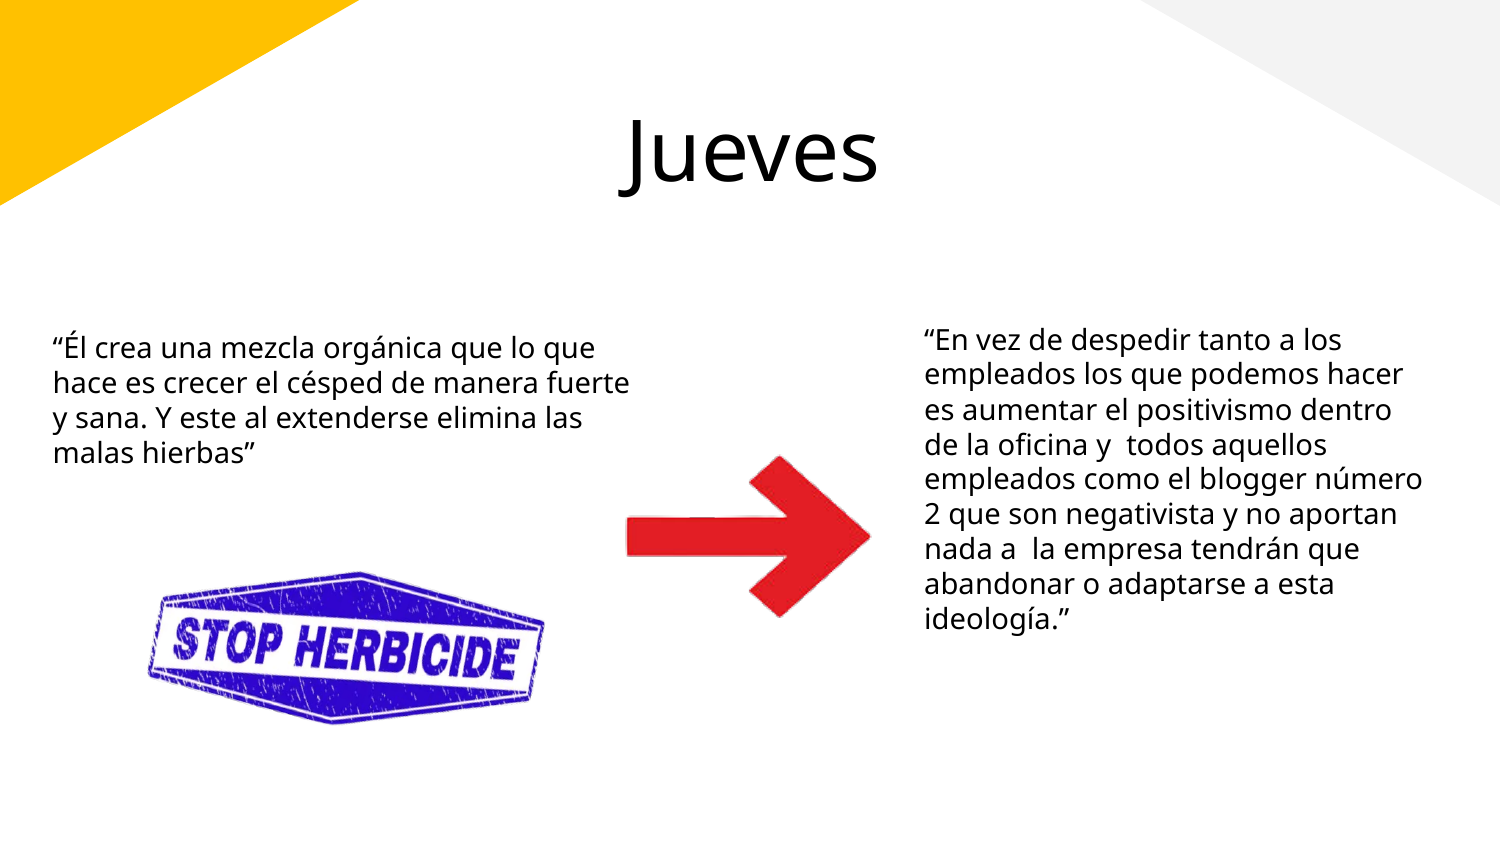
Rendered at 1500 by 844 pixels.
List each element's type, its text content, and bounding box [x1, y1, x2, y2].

picture [107, 485, 591, 815]
text_box “En vez de despedir tanto a los empleados los que podemos hacer es aumentar el positivismo dentro de la oficina y todos aquellos empleados como el blogger número 2 que son negativista y no aportan nada a la empresa tendrán que abandonar o adaptarse a esta ideología.” [909, 305, 1446, 651]
title Jueves [88, 80, 1418, 175]
picture [620, 449, 880, 631]
text_box “Él crea una mezcla orgánica que lo que hace es crecer el césped de manera fuerte y sana. Y este al extenderse elimina las malas hierbas” [37, 314, 660, 485]
